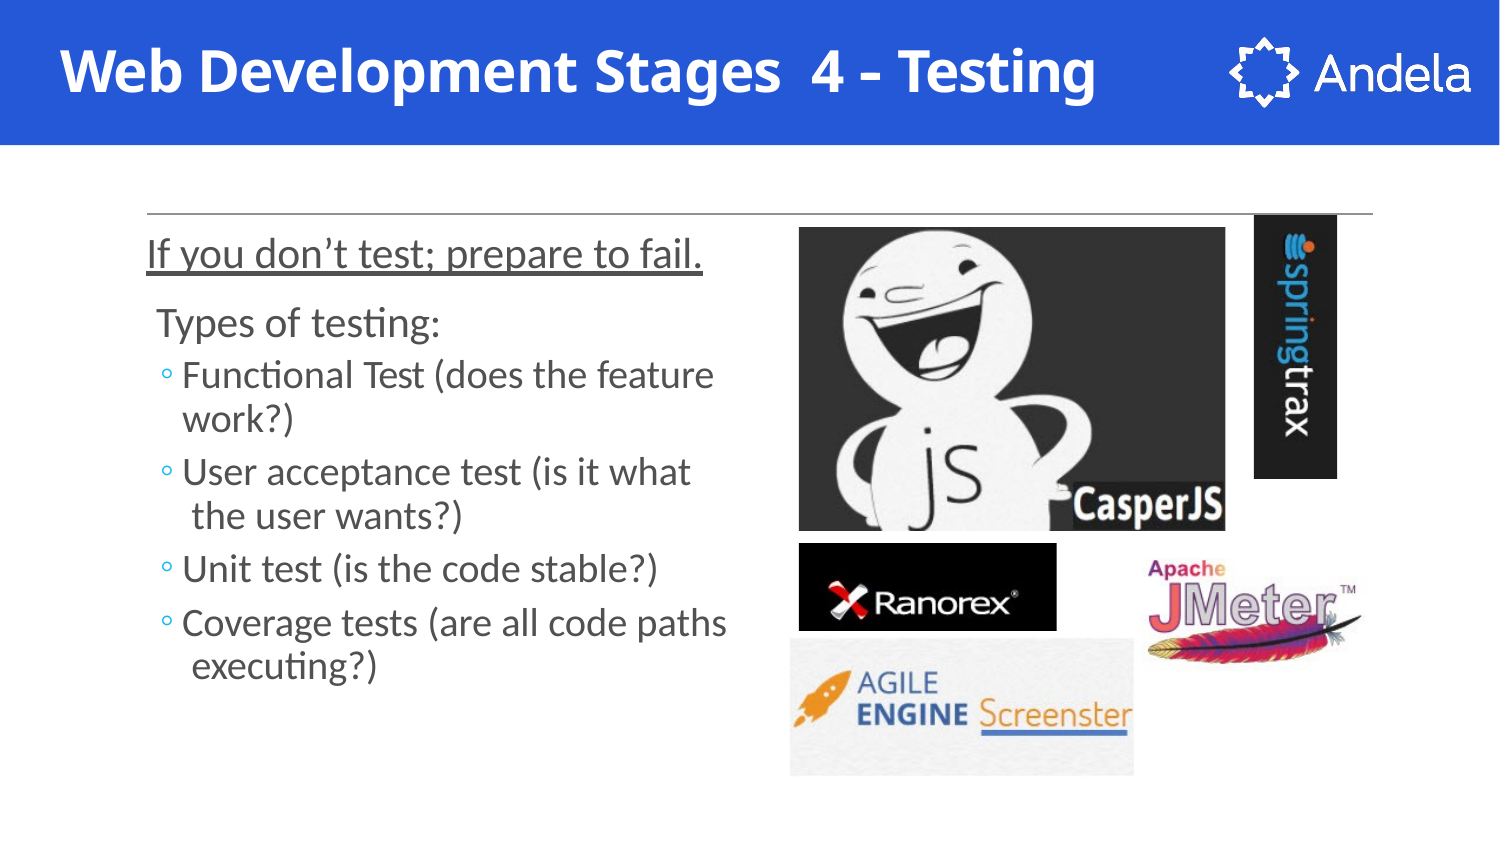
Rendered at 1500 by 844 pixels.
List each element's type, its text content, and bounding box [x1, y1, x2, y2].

title Web Development Stages 4 -­‐ Testing [58, 12, 1181, 170]
text_box [789, 636, 1135, 778]
text_box [798, 543, 1057, 631]
text_box [1253, 215, 1338, 479]
text_box [1141, 558, 1367, 671]
picture [1229, 37, 1471, 108]
text_box If you don’t test; prepare to fail. Types of testing: Functional Test (does the feature work?) User acceptance test (is it what the user wants?) Unit test (is the code stable?) Coverage tests (are all code paths executing?) [145, 207, 736, 688]
text_box [798, 227, 1226, 531]
